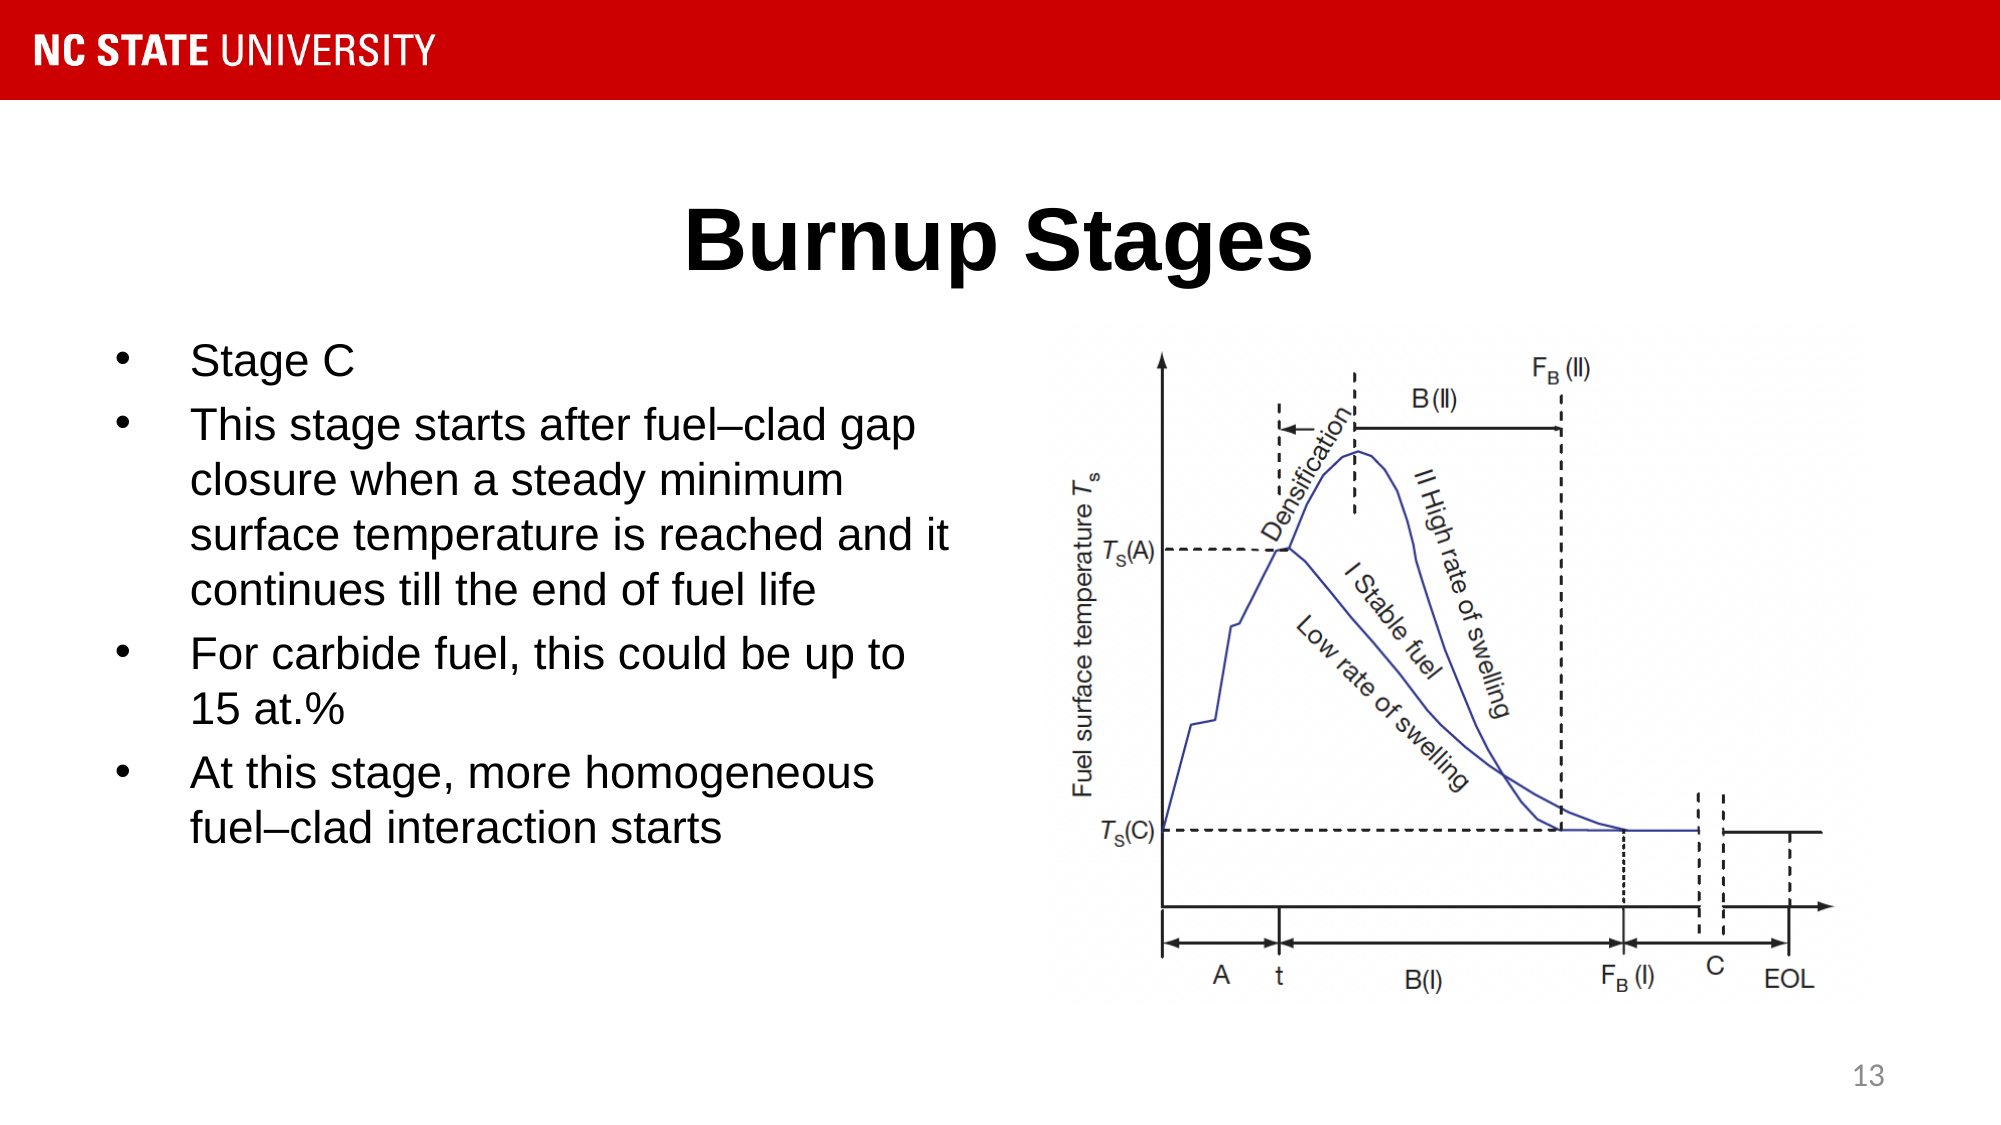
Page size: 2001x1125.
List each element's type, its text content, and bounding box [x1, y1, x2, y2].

slide_number 13 [1433, 1042, 1900, 1103]
picture [0, 0, 2001, 100]
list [1045, 322, 1871, 1006]
title Burnup Stages [99, 147, 1900, 323]
list Stage C This stage starts after fuel–clad gap closure when a steady minimum surface temperature is reached and it continues till the end of fuel life For carbide fuel, this could be up to 15 at.% At this stage, more homogeneous fuel–clad interaction starts [99, 322, 984, 1005]
